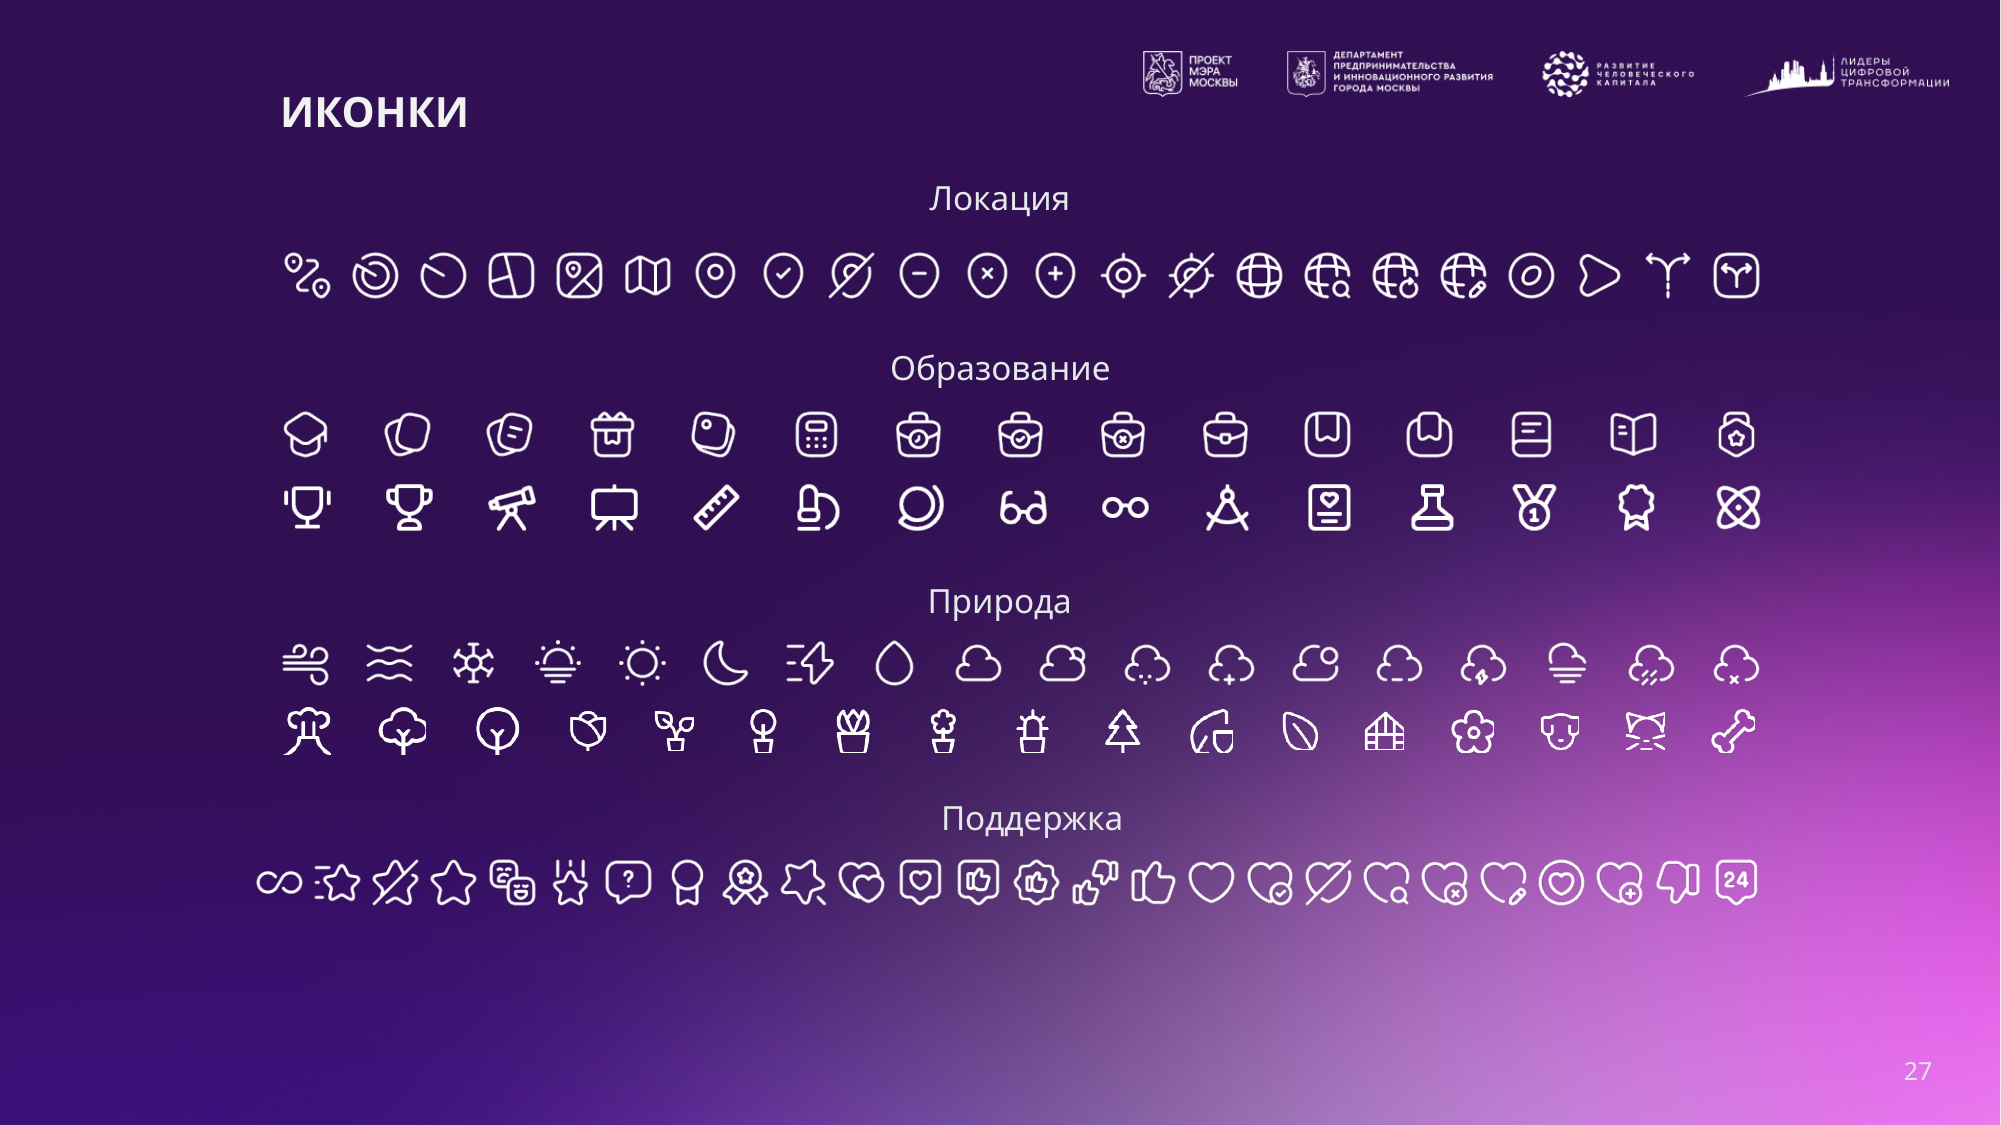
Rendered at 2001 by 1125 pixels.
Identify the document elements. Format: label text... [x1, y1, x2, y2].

text_box Локация [678, 170, 1322, 225]
slide_number 27 [1872, 1042, 1964, 1103]
text_box Природа [678, 572, 1322, 628]
text_box ИКОНКИ [265, 82, 1259, 145]
text_box Поддержка [798, 789, 1266, 845]
text_box Образование [678, 339, 1322, 395]
picture [0, 0, 2001, 1125]
